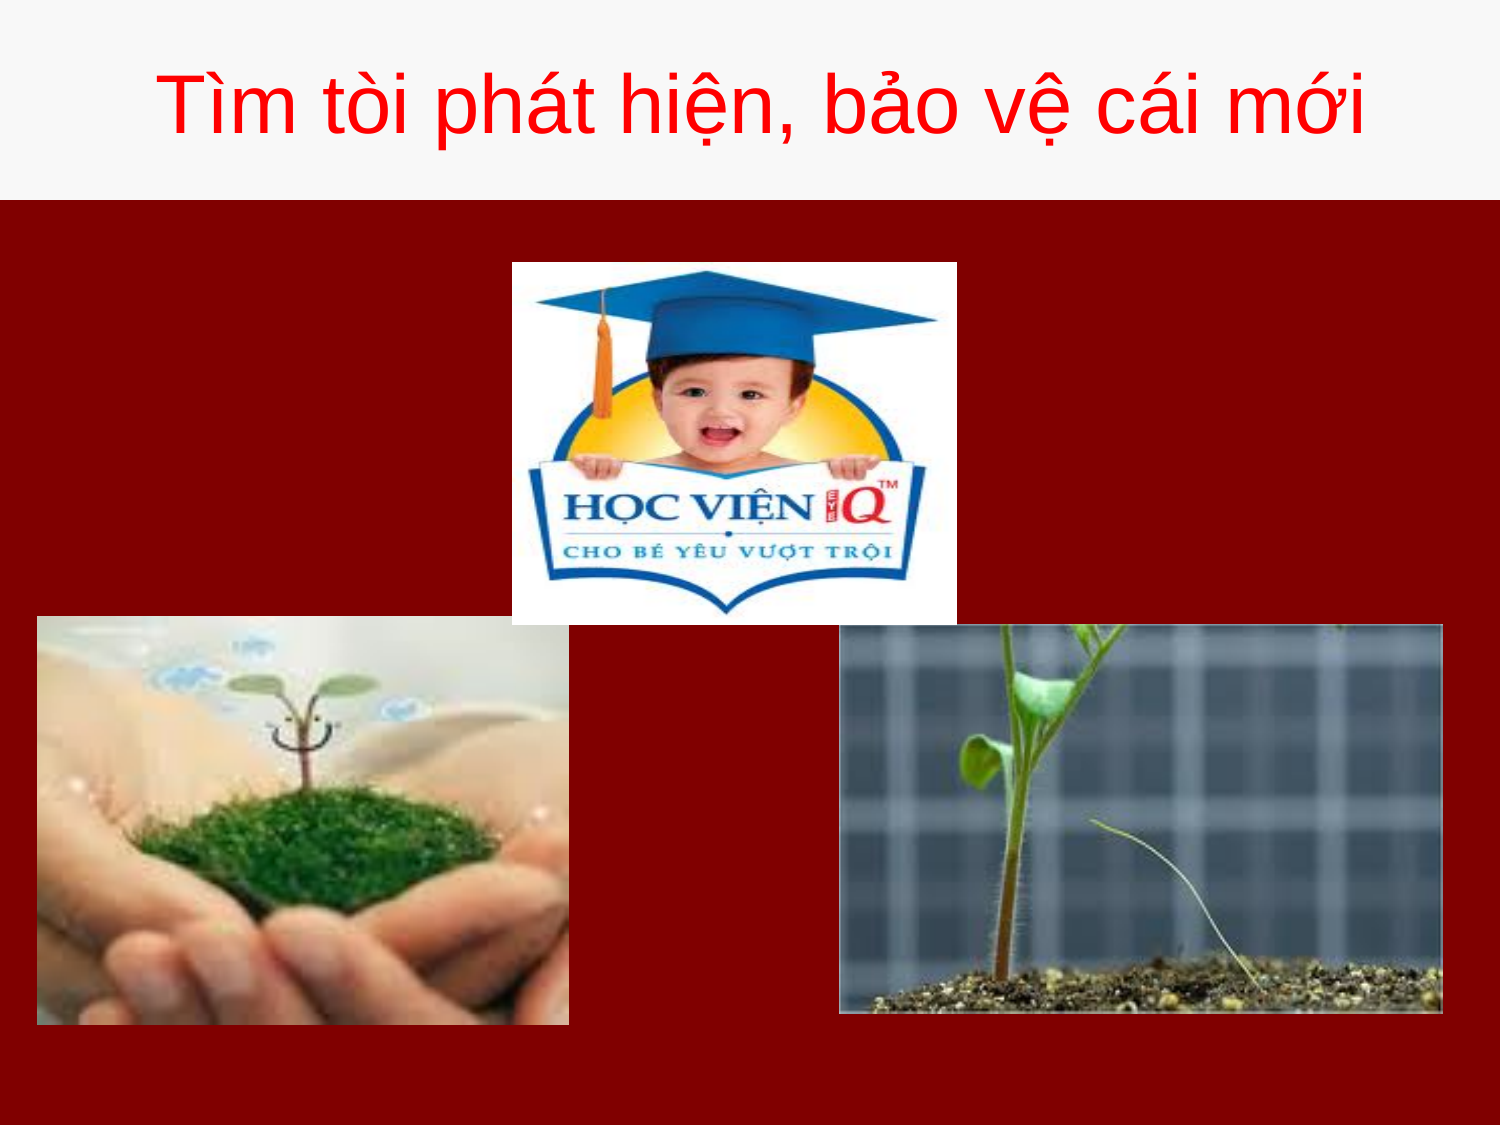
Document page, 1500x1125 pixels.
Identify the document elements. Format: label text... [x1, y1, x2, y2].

picture [37, 262, 1443, 1026]
title Tìm tòi phát hiện, bảo vệ cái mới [0, 0, 1500, 200]
